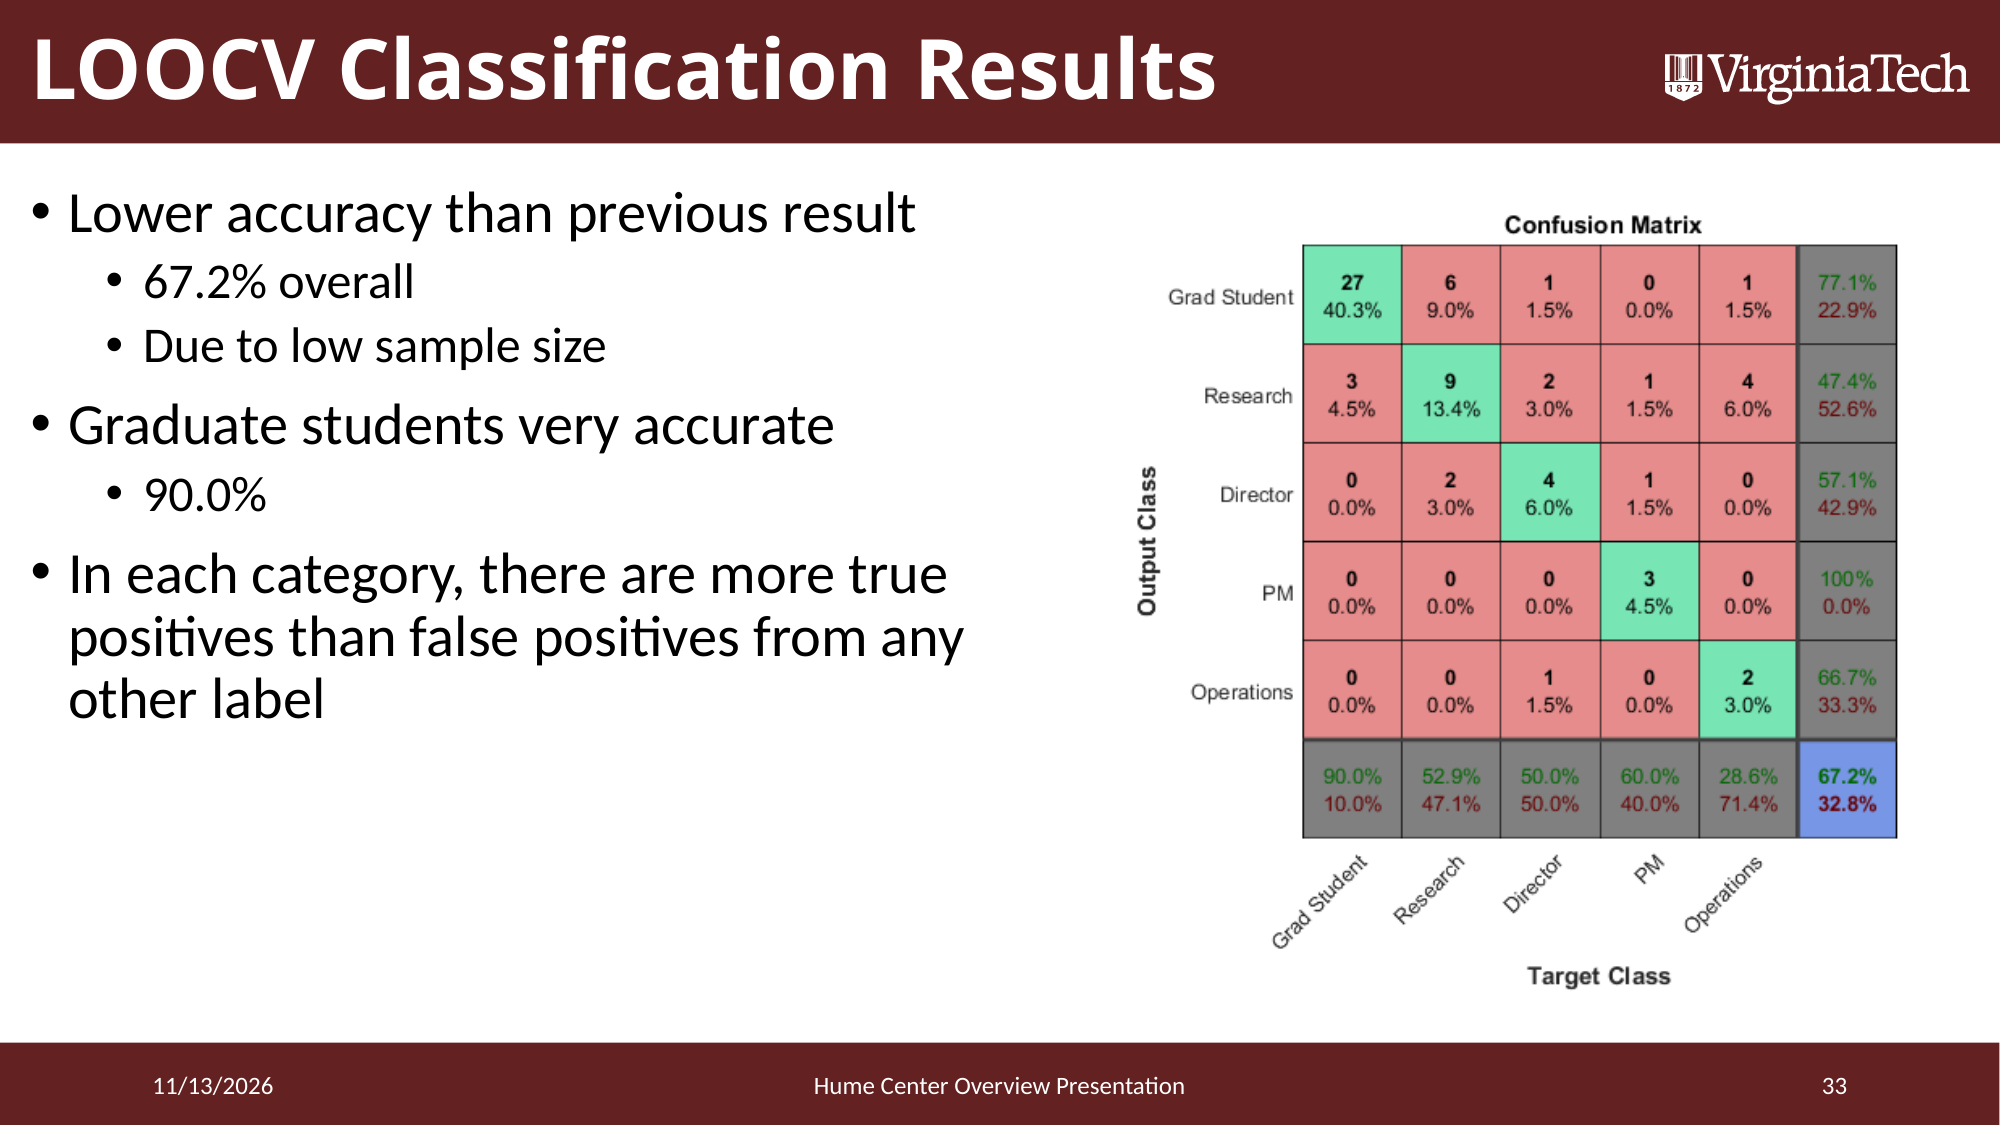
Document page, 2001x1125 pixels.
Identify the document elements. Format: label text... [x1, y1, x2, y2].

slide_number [137, 1054, 588, 1115]
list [1129, 199, 1932, 991]
slide_number 33 [1412, 1054, 1863, 1115]
footer Hume Center Overview Presentation [662, 1054, 1338, 1115]
list Lower accuracy than previous result 67.2% overall Due to low sample size Graduate students very accurate 90.0% In each category, there are more true positives than false positives from any other label [15, 174, 984, 1016]
title LOOCV Classification Results [15, 9, 1649, 136]
picture [1665, 52, 1970, 105]
